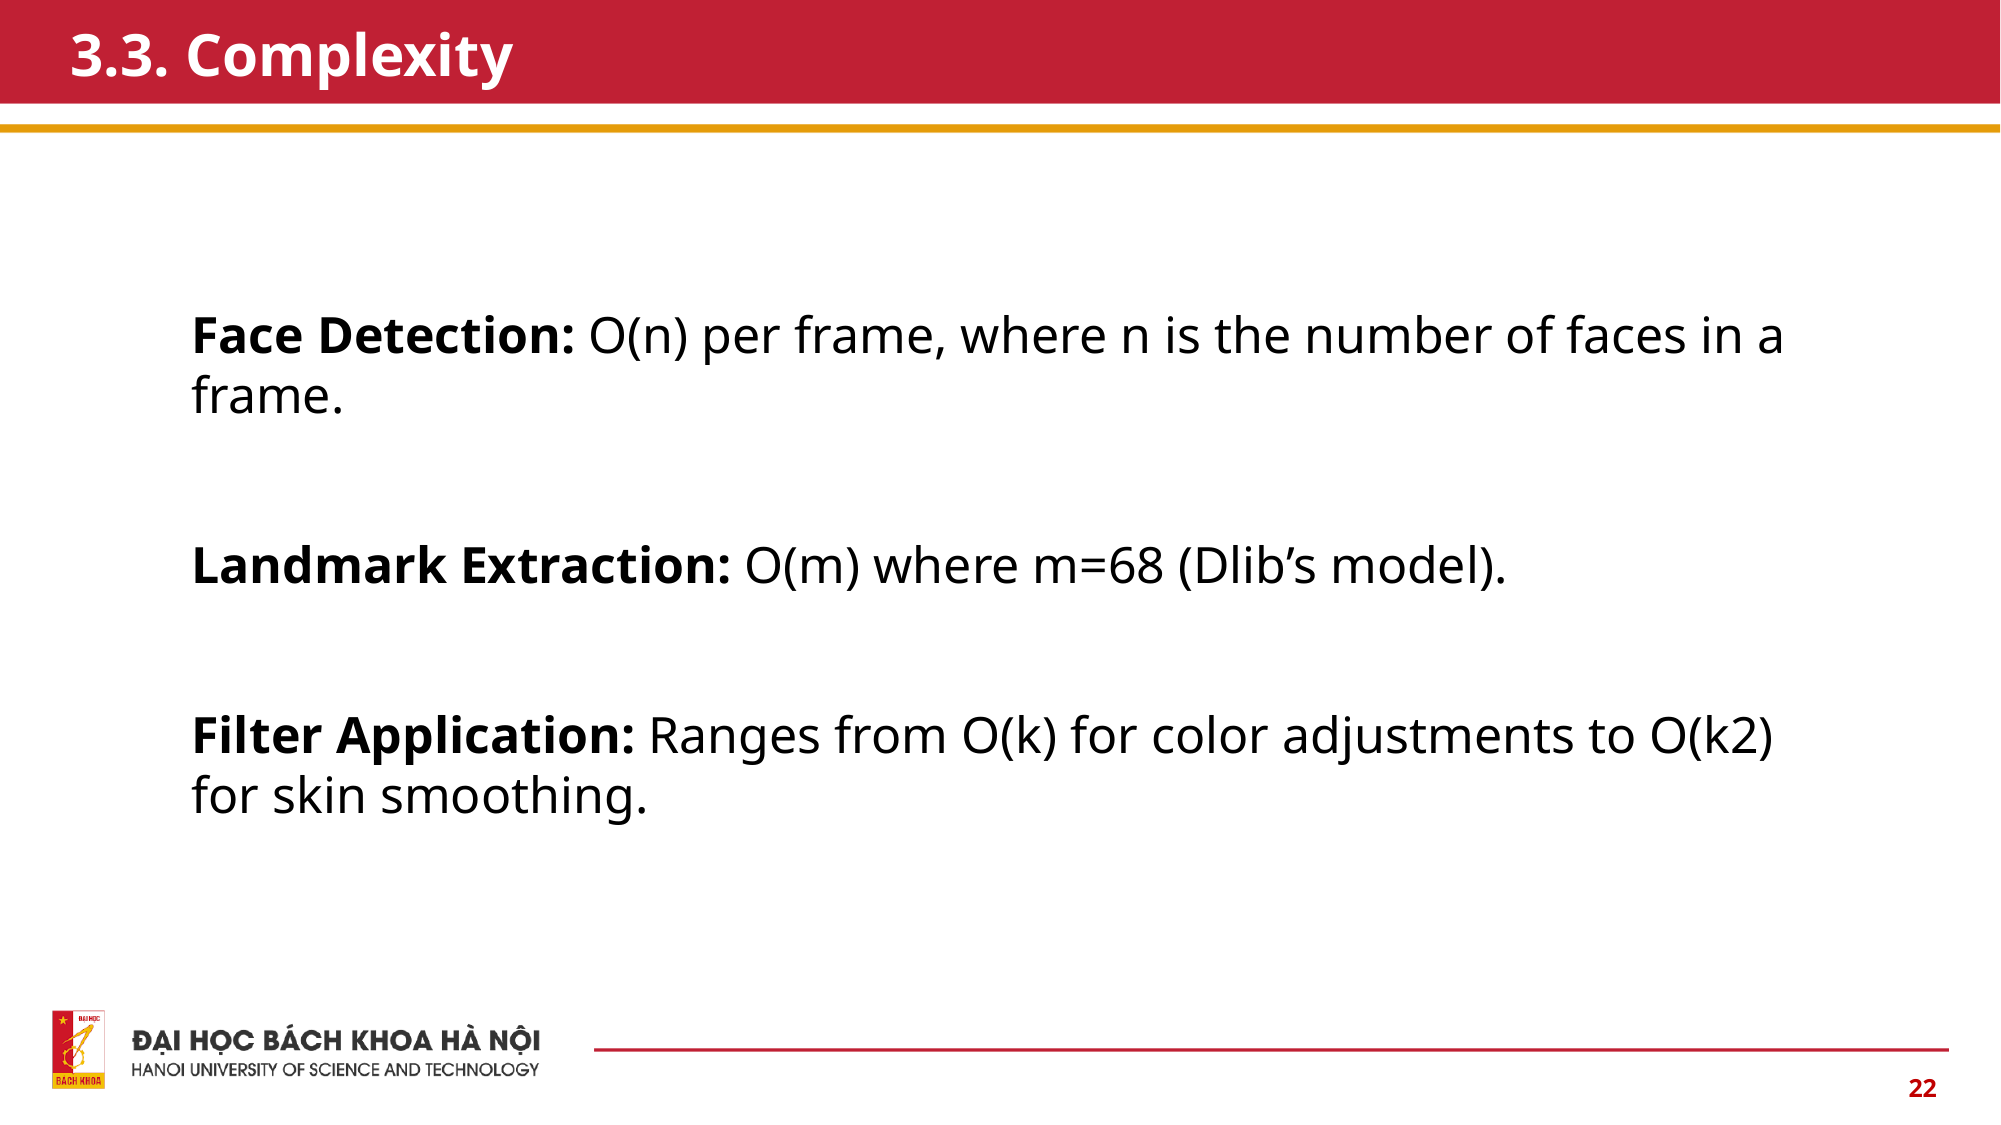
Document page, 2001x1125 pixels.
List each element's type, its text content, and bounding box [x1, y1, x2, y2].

text_box [55, 260, 1731, 370]
slide_number ‹#› [1502, 1065, 1953, 1125]
text_box Face Detection: O(n) per frame, where n is the number of faces in a frame. Landmark Extraction: O(m) where m=68 (Dlib’s model). Filter Application: Ranges from O(k) for color adjustments to O(k2) for skin smoothing. [176, 303, 1864, 1107]
title 3.3. Complexity [55, 18, 1945, 90]
picture [0, 0, 2001, 1125]
